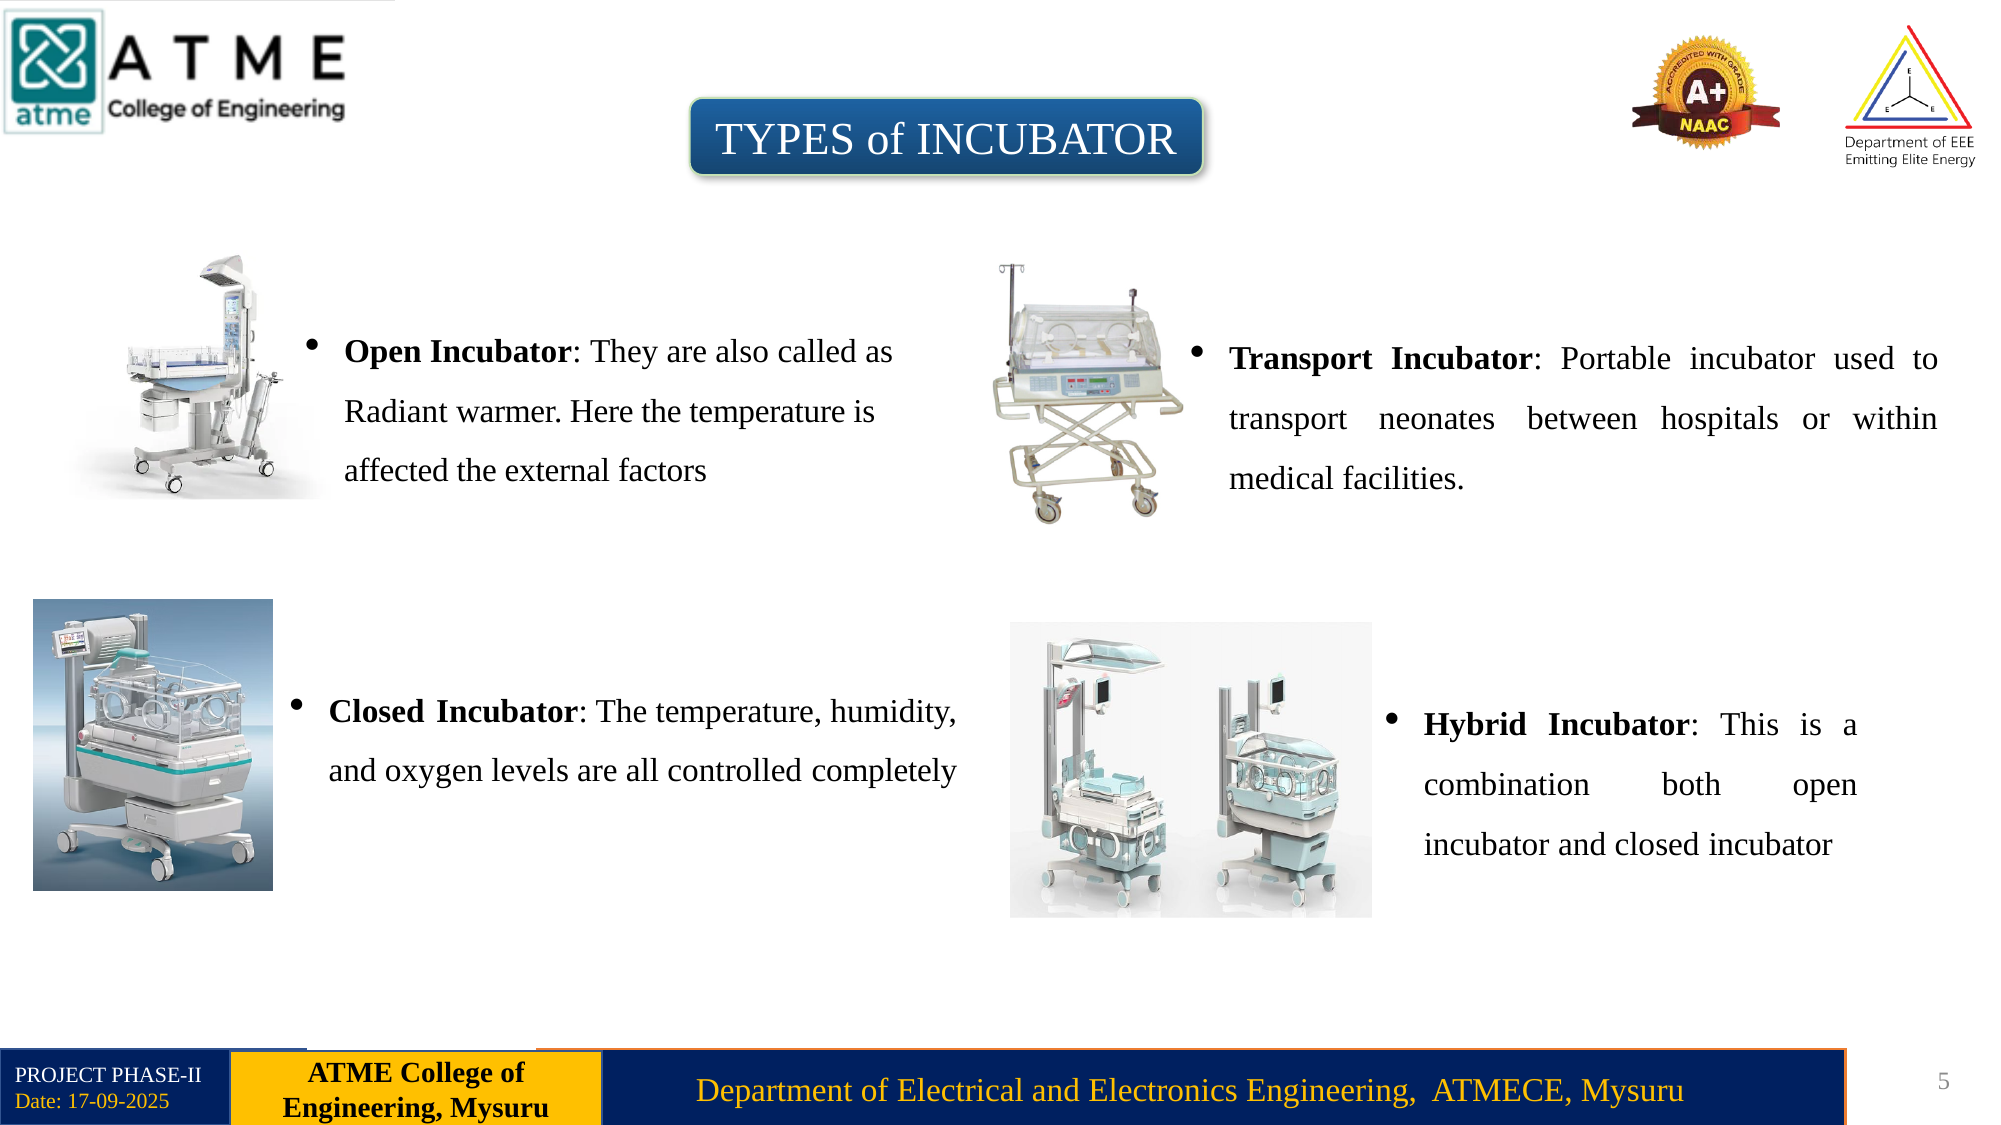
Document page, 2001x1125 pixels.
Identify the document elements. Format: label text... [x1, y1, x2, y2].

text_box TYPES of INCUBATOR [688, 96, 1204, 177]
picture [1615, 19, 1796, 169]
text_box Hybrid Incubator: This is a combination both open incubator and closed incubator [1372, 675, 1873, 870]
picture [30, 250, 364, 500]
picture [1838, 20, 1979, 170]
slide_number 5 [1498, 1049, 1966, 1110]
text_box Closed Incubator: The temperature, humidity, and oxygen levels are all controlled completely [273, 661, 1010, 796]
text_box Transport Incubator: Portable incubator used to transport neonates between hospitals or within medical facilities. [1273, 308, 1971, 504]
picture [33, 599, 273, 891]
footer Department of Electrical and Electronics Engineering, ATMECE, Mysuru [536, 1048, 1847, 1125]
text_box PROJECT PHASE-II Date: 17-09-2025 [0, 1048, 307, 1125]
picture [930, 215, 1273, 557]
text_box ATME College of Engineering, Mysuru [229, 1050, 603, 1125]
text_box Open Incubator: They are also called as Radiant warmer. Here the temperature is affected the external factors [363, 301, 930, 496]
picture [1010, 622, 1372, 918]
picture [0, 0, 395, 150]
